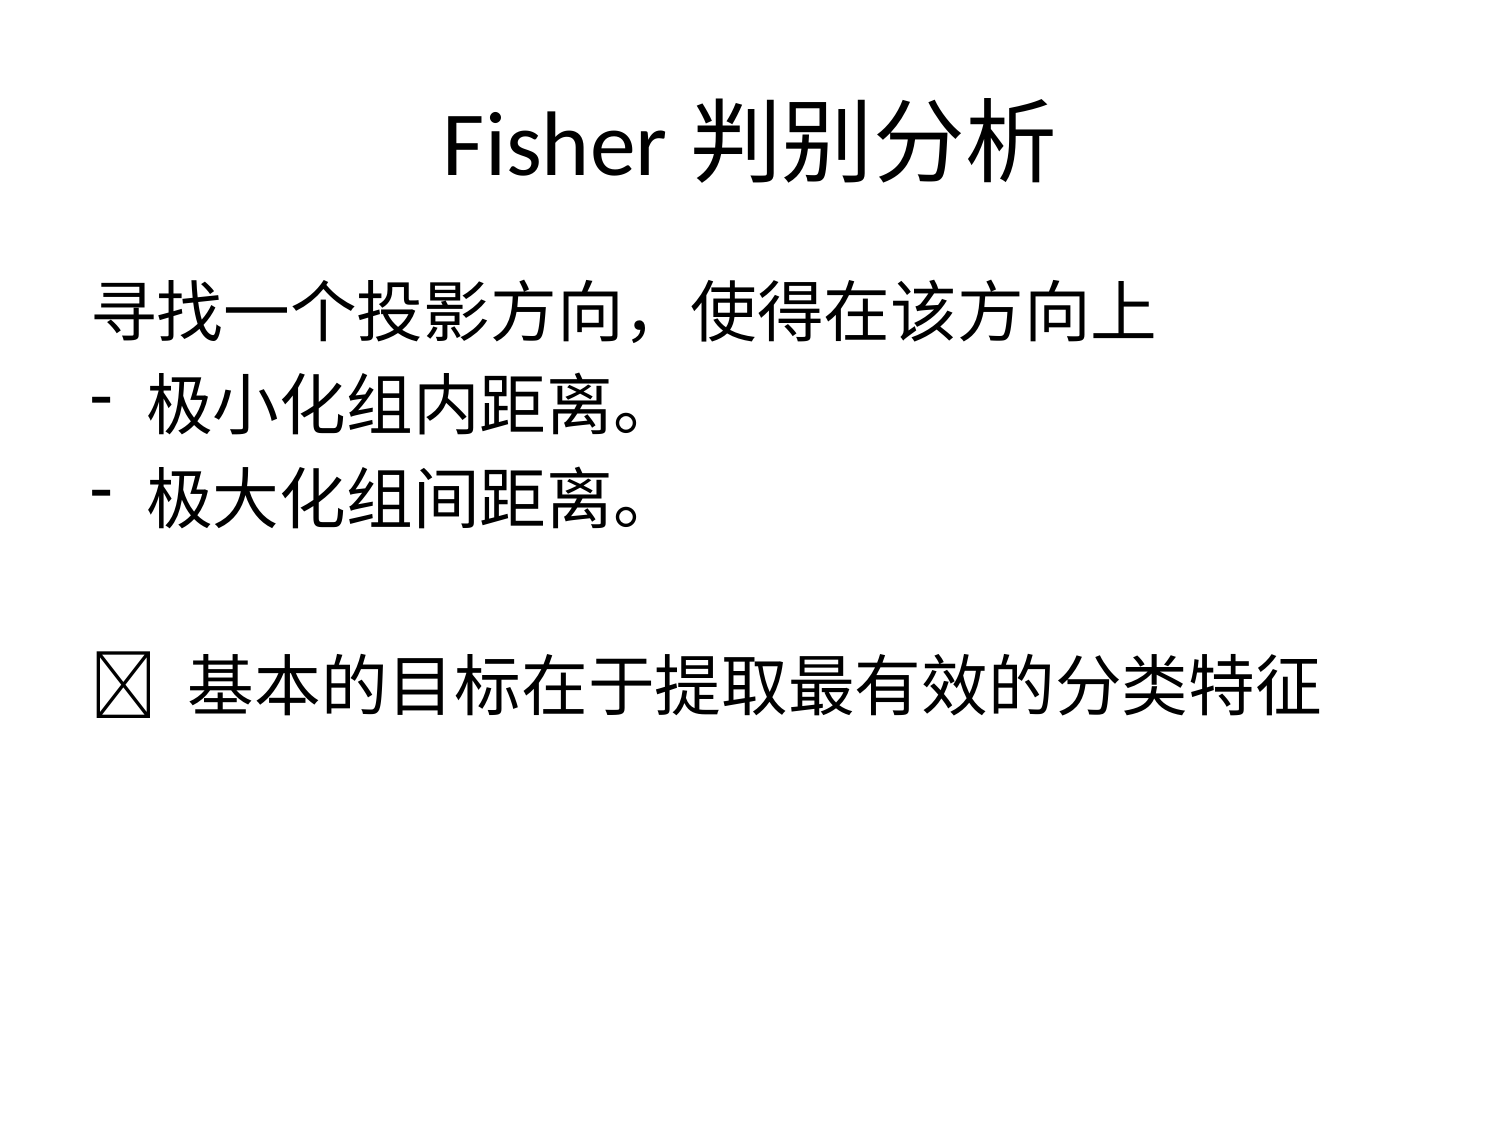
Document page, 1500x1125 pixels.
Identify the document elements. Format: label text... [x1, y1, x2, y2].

list 寻找一个投影方向，使得在该方向上 极小化组内距离。 极大化组间距离。  基本的目标在于提取最有效的分类特征 [75, 262, 1425, 1005]
title Fisher判别分析 [75, 45, 1425, 233]
